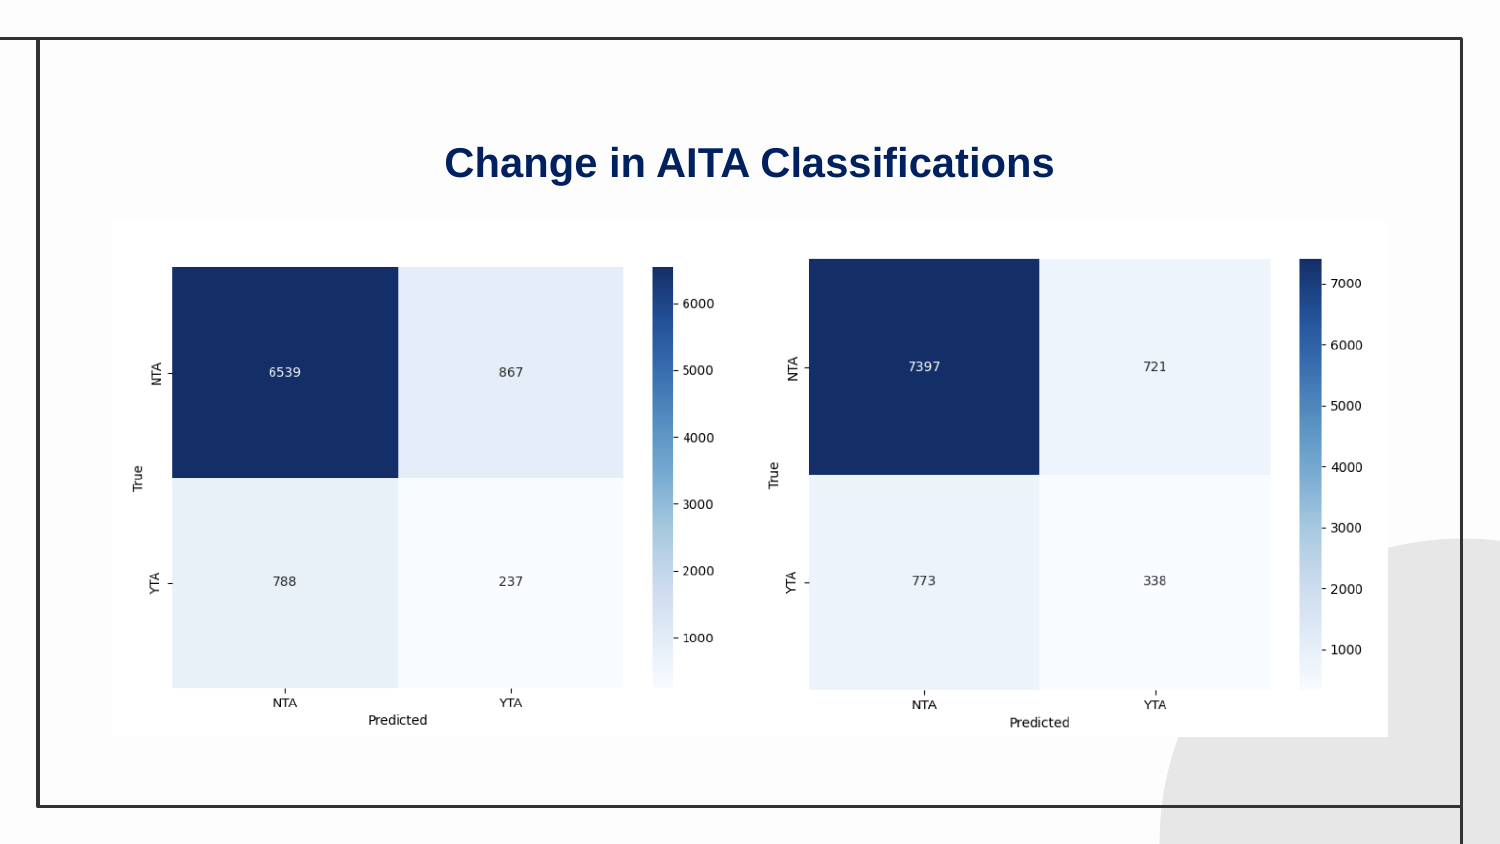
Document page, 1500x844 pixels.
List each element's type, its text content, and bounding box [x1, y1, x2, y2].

picture [112, 220, 1388, 737]
text_box Change in AITA Classifications [429, 128, 1071, 194]
